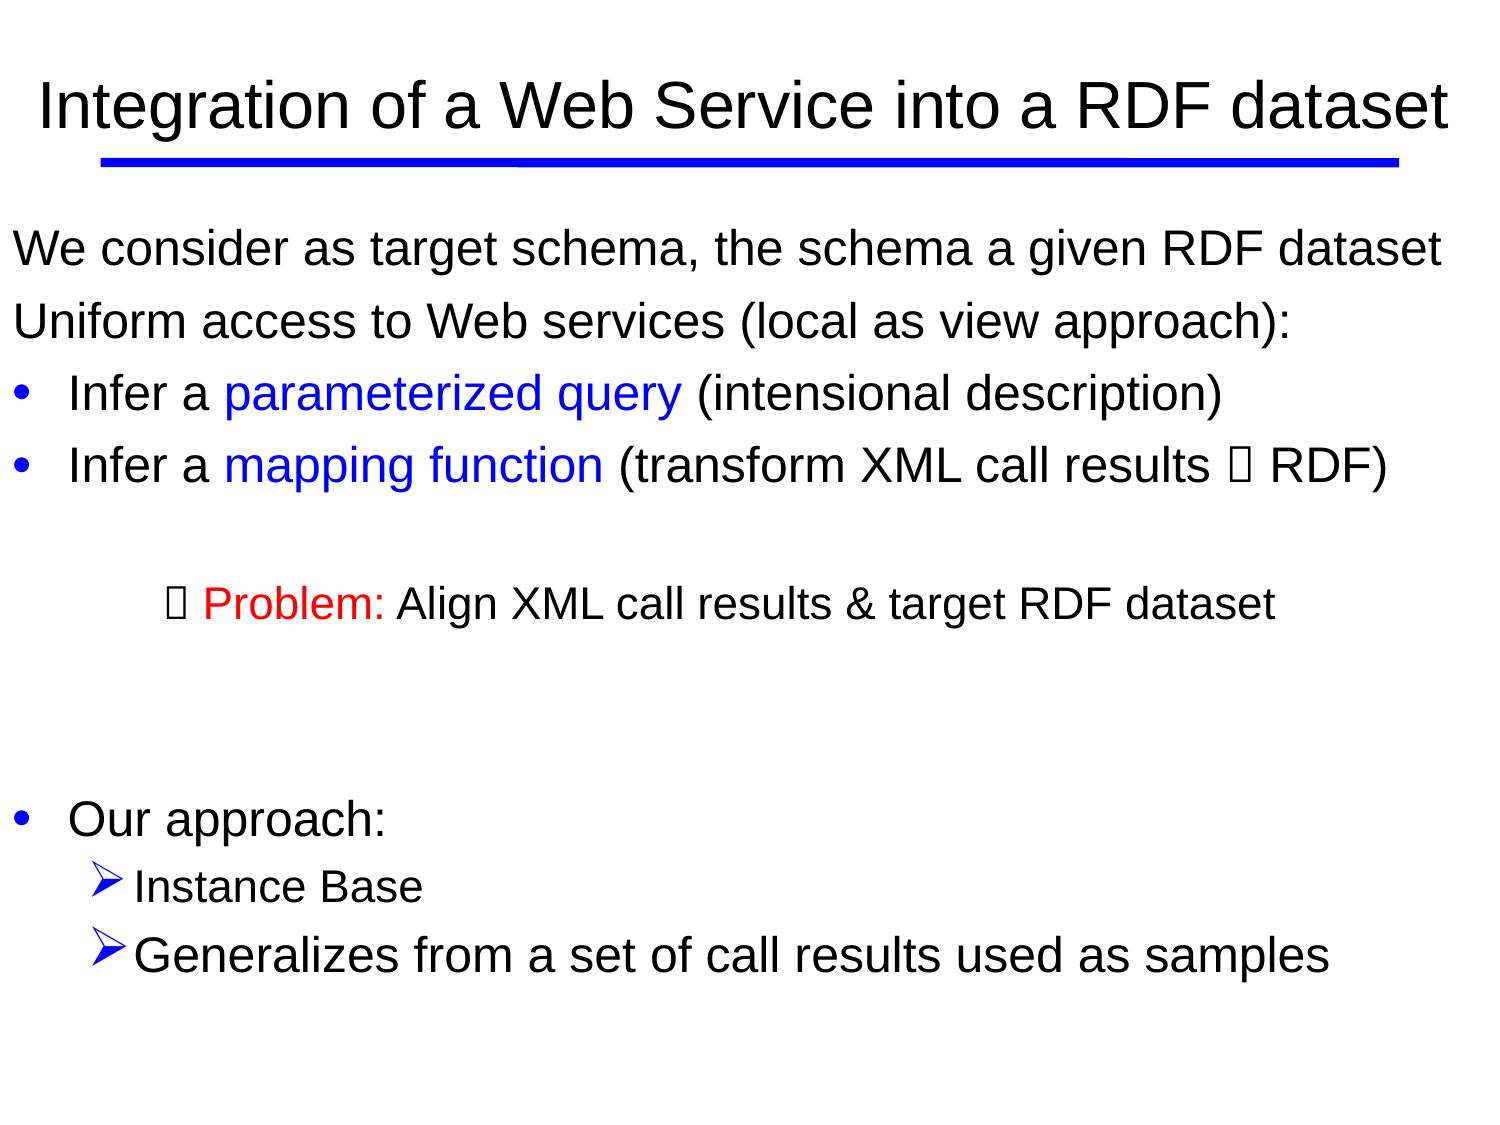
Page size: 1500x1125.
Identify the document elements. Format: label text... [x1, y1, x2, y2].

title Integration of a Web Service into a RDF dataset [37, 12, 1500, 200]
list We consider as target schema, the schema a given RDF dataset Uniform access to Web services (local as view approach): Infer a parameterized query (intensional description) Infer a mapping function (transform XML call results  RDF)  Problem: Align XML call results & target RDF dataset Our approach: Instance Base Generalizes from a set of call results used as samples [12, 220, 1500, 688]
